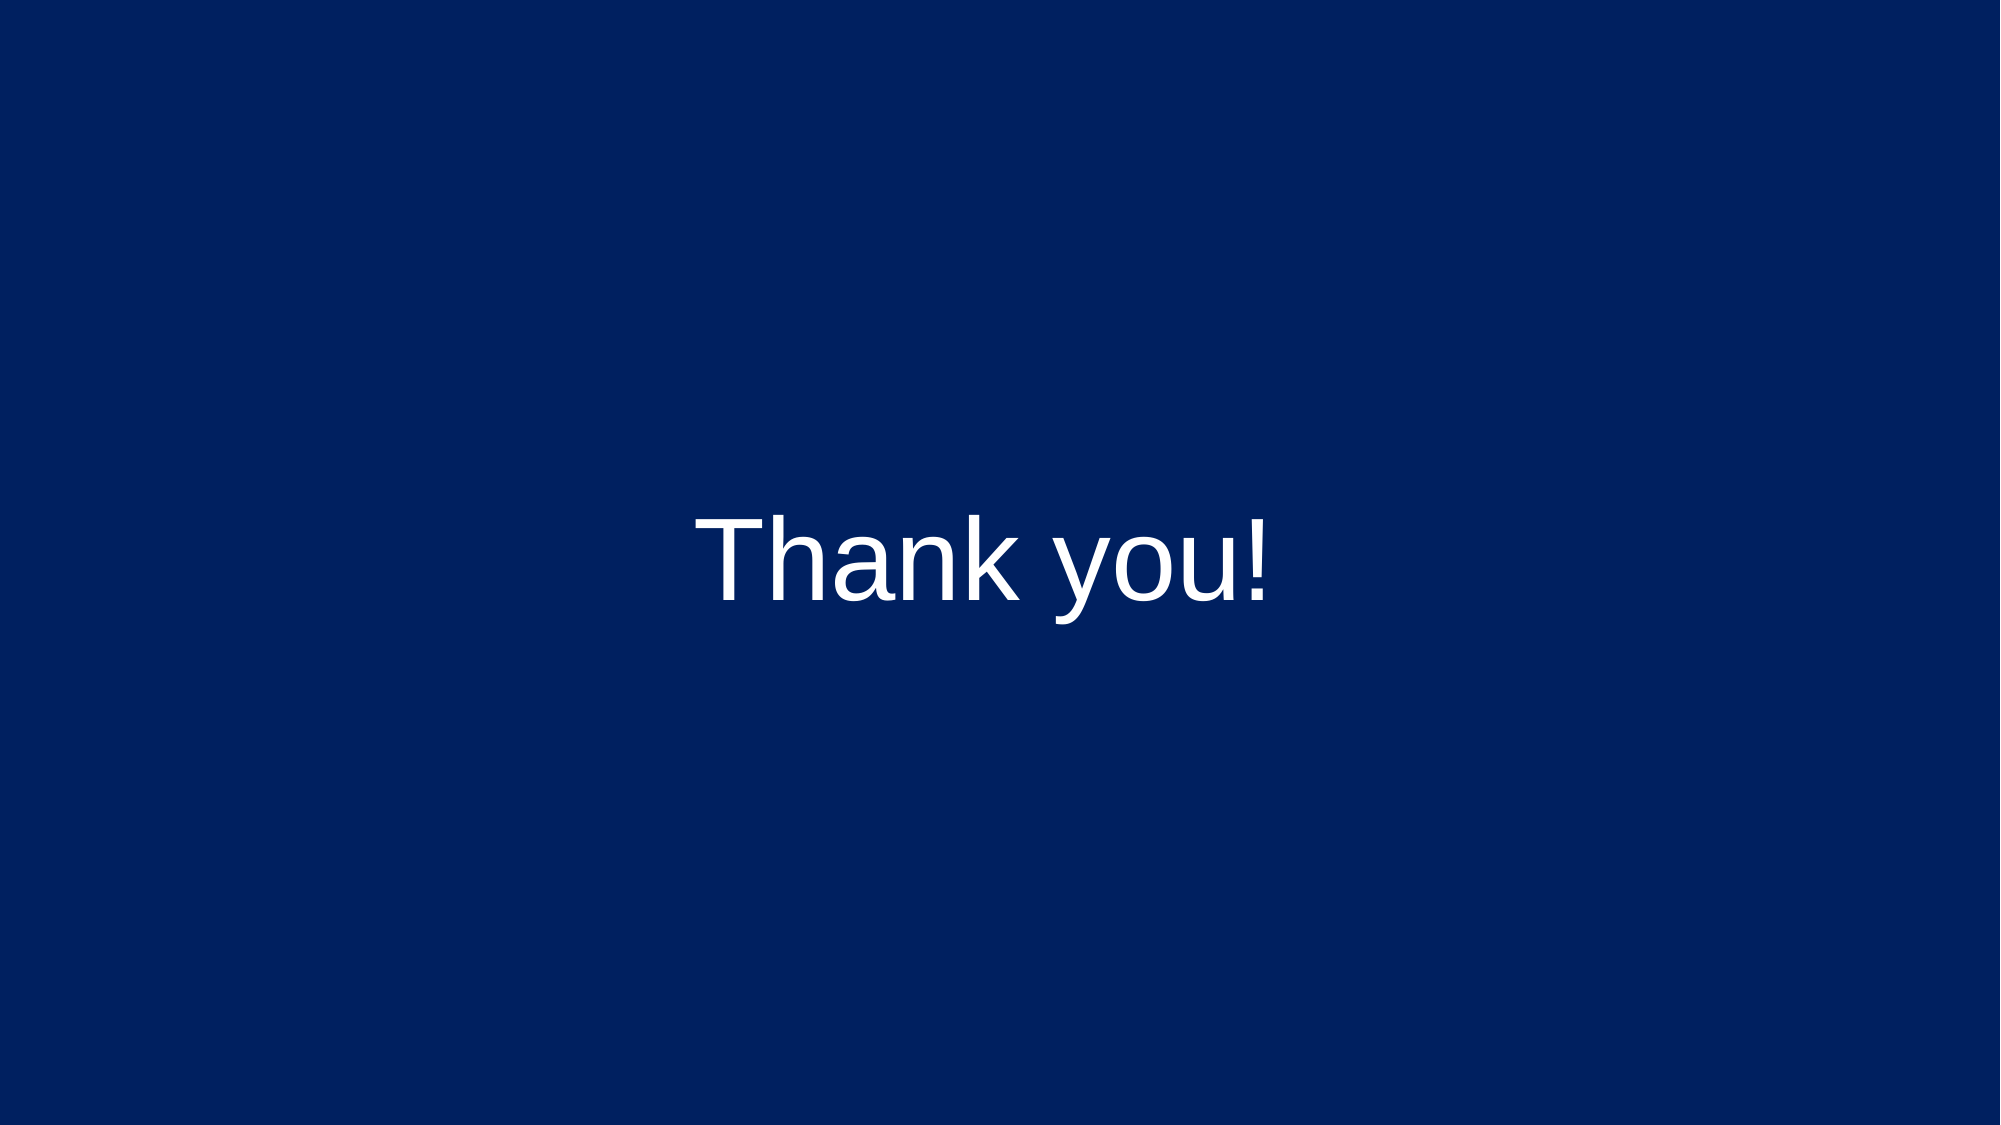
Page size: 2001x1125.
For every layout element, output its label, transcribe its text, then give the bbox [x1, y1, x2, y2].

title Thank you! [678, 433, 1322, 692]
